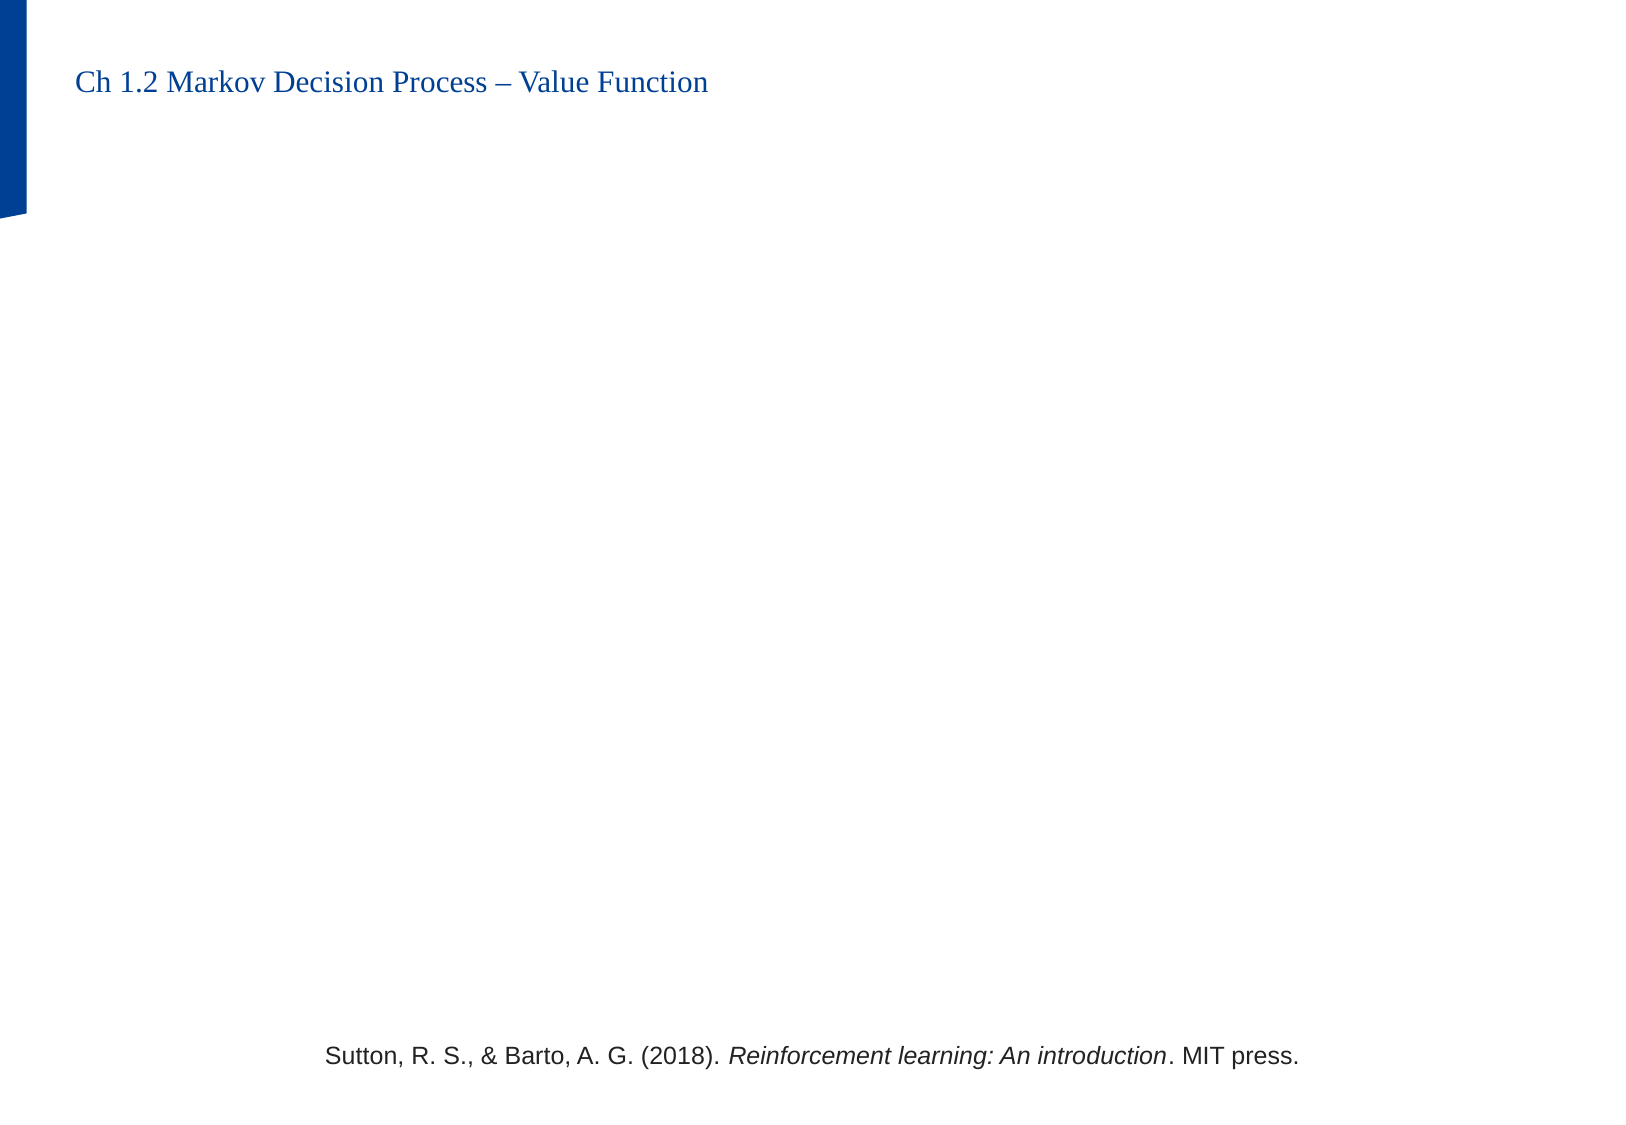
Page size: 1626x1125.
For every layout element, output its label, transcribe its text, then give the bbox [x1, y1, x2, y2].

text_box [0, 0, 29, 221]
text_box Ch 1.2 Markov Decision Process – Value Function [60, 54, 1484, 107]
footer Sutton, R. S., & Barto, A. G. (2018). Reinforcement learning: An introduction. MIT press. [68, 999, 1557, 1110]
